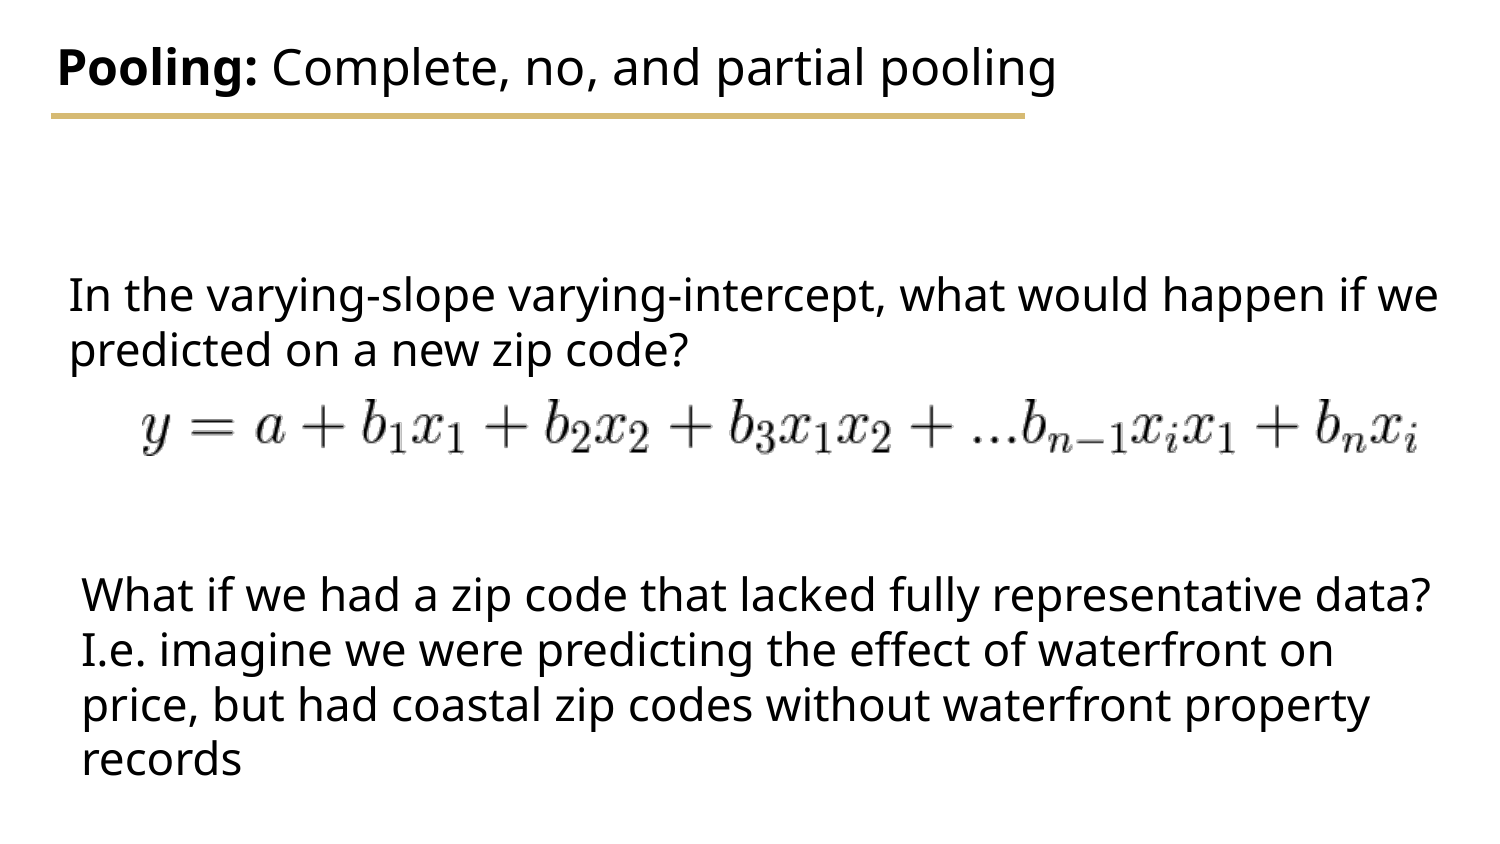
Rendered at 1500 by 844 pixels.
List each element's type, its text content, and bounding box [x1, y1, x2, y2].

text_box Pooling: Complete, no, and partial pooling [41, 20, 1209, 121]
text_box What if we had a zip code that lacked fully representative data? I.e. imagine we were predicting the effect of waterfront on price, but had coastal zip codes without waterfront property records [66, 550, 1472, 659]
picture [142, 399, 1418, 457]
text_box In the varying-slope varying-intercept, what would happen if we predicted on a new zip code? [53, 250, 1460, 359]
